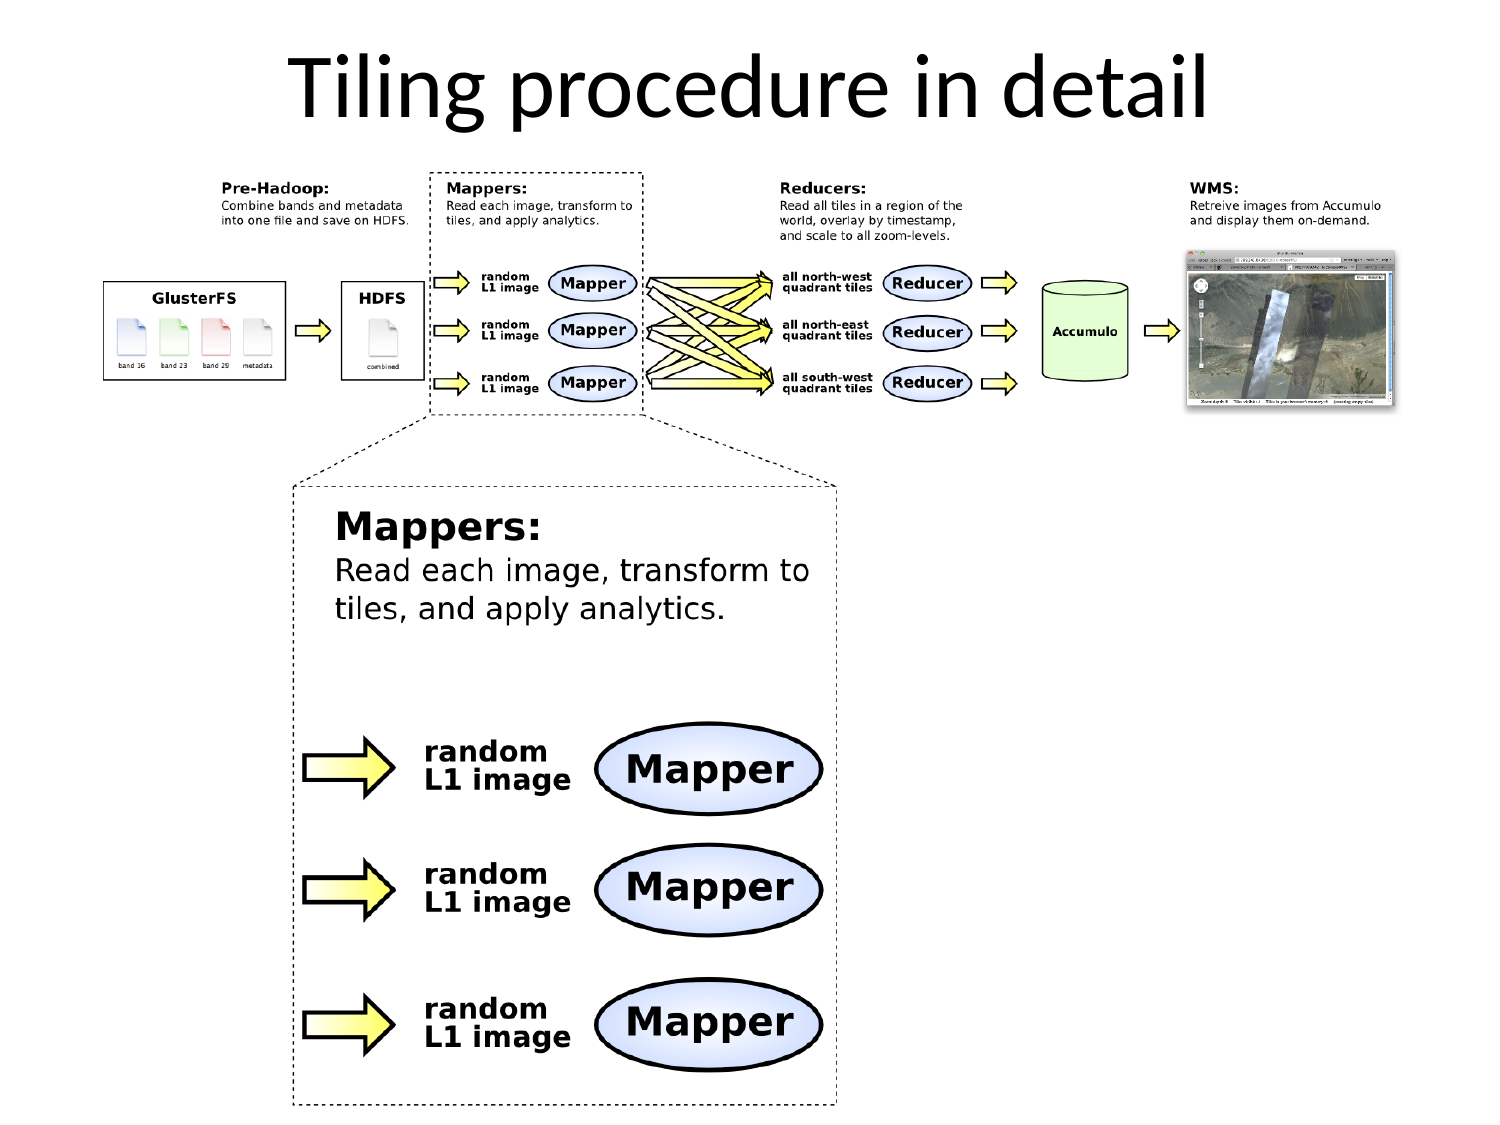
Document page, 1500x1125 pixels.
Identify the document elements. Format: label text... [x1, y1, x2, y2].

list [92, 169, 1414, 1125]
title Tiling procedure in detail [75, 0, 1425, 175]
